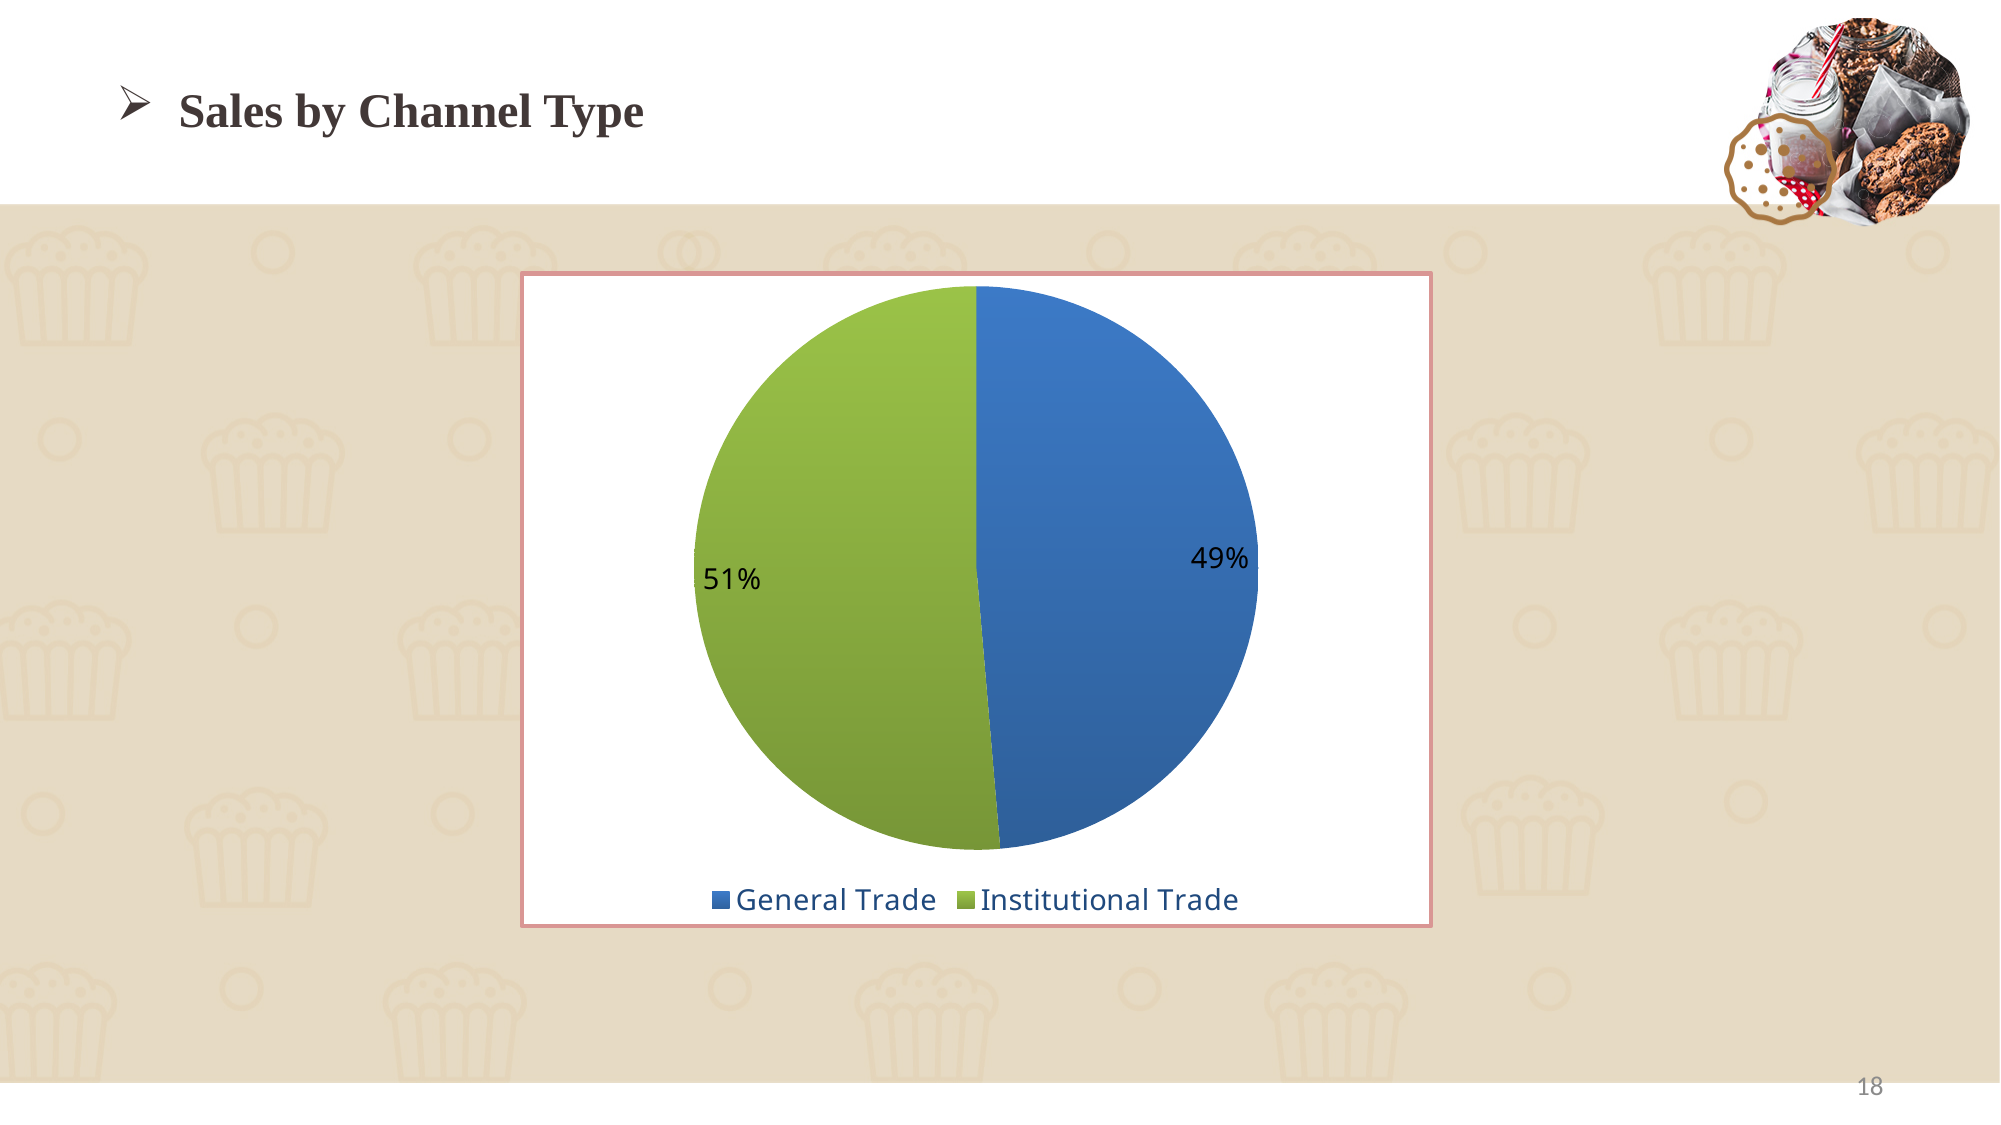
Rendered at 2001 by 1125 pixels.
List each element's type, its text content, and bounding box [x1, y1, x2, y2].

picture [0, 0, 2000, 1120]
chart [519, 270, 1434, 929]
slide_number 18 [1433, 1066, 1900, 1103]
title Sales by Channel Type [99, 69, 669, 147]
